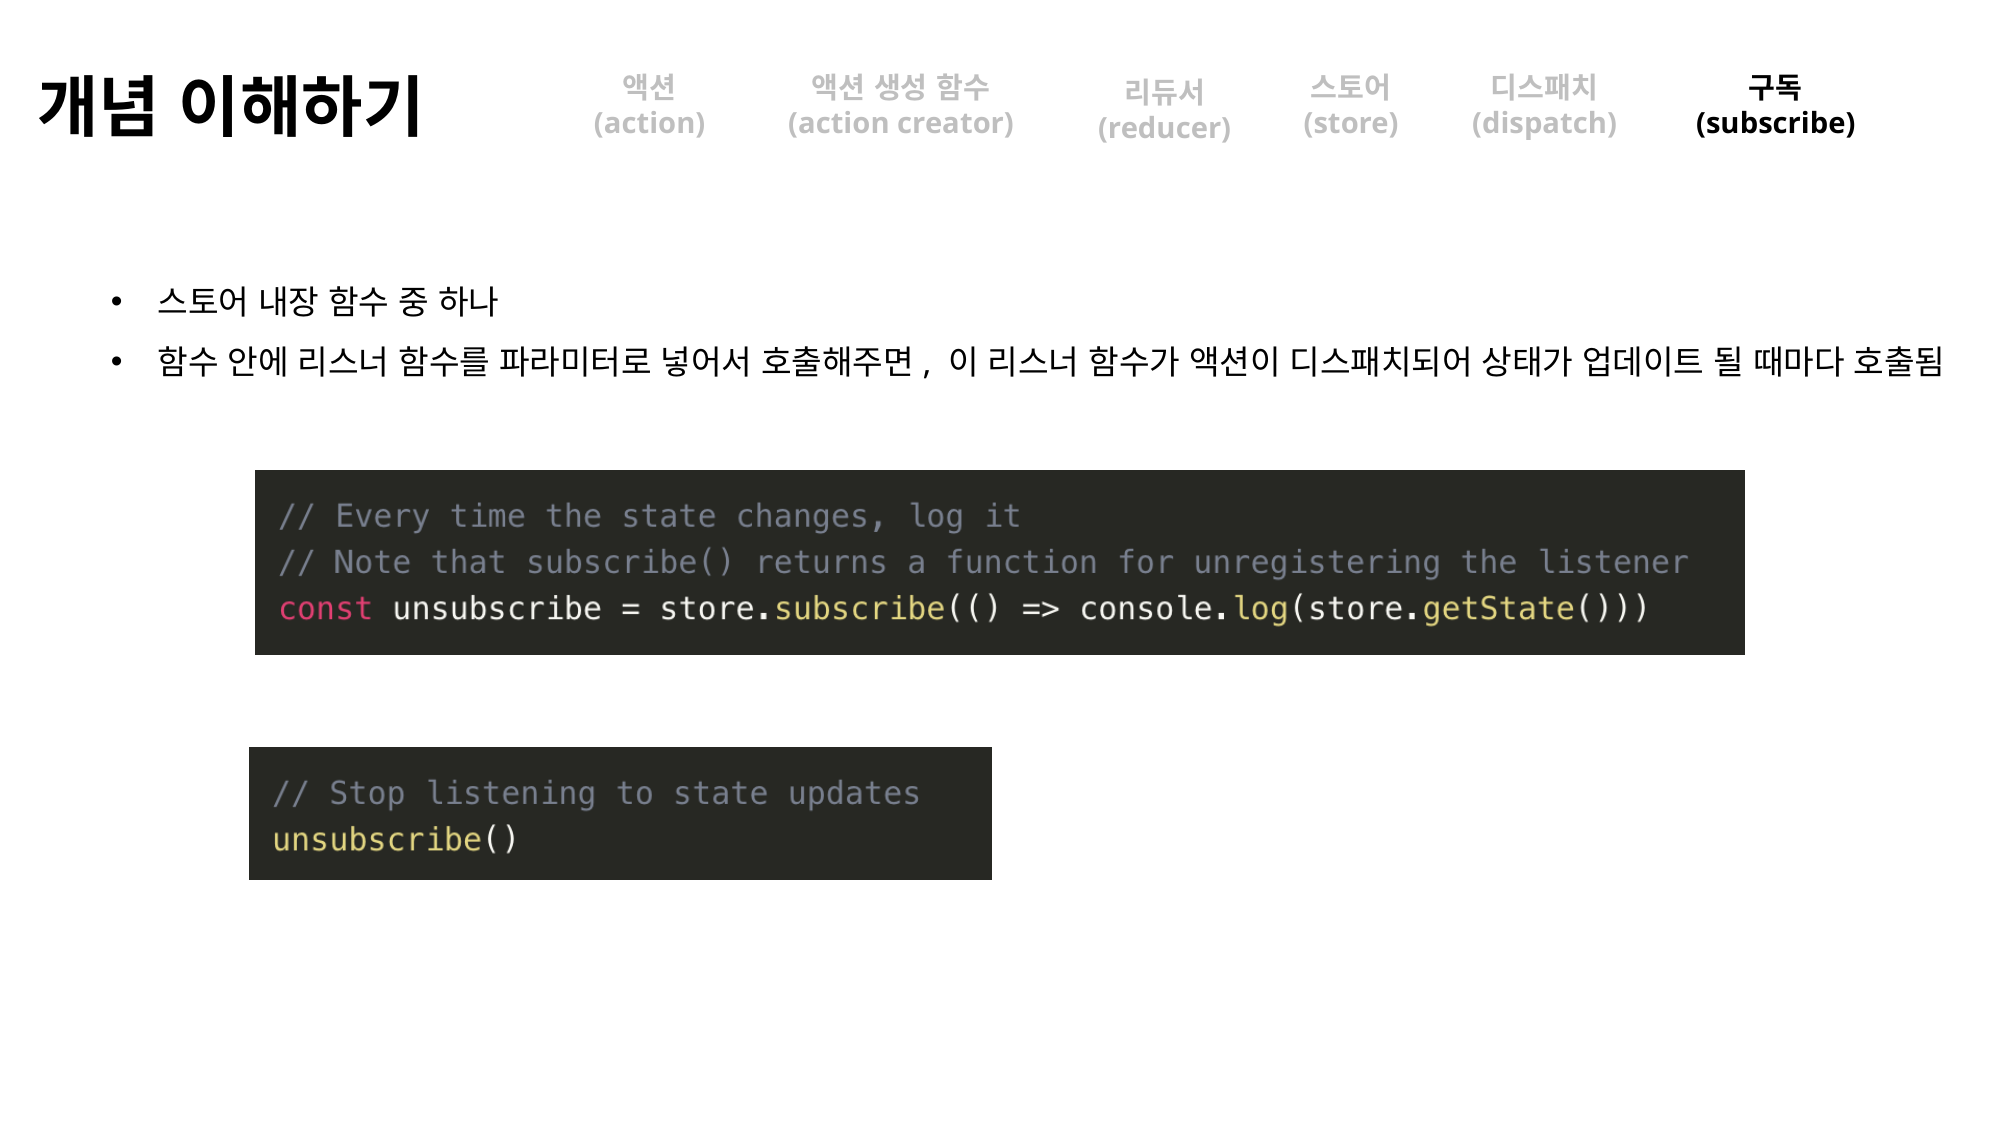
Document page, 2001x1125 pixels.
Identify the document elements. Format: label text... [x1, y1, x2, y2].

text_box 스토어 내장 함수 중 하나 함수 안에 리스너 함수를 파라미터로 넣어서 호출해주면, 이 리스너 함수가 액션이 디스패치되어 상태가 업데이트 될 때마다 호출됨 [96, 254, 1962, 389]
text_box 개념 이해하기 [22, 56, 441, 152]
text_box 액션 (action) [579, 62, 721, 147]
text_box 액션 생성 함수 (action creator) [773, 62, 1029, 147]
picture [255, 470, 1745, 655]
text_box 구독 (subscribe) [1681, 62, 1871, 147]
text_box 스토어 (store) [1288, 62, 1414, 147]
text_box 디스패치 (dispatch) [1457, 62, 1632, 147]
text_box 리듀서 (reducer) [1083, 67, 1247, 152]
picture [249, 747, 992, 880]
